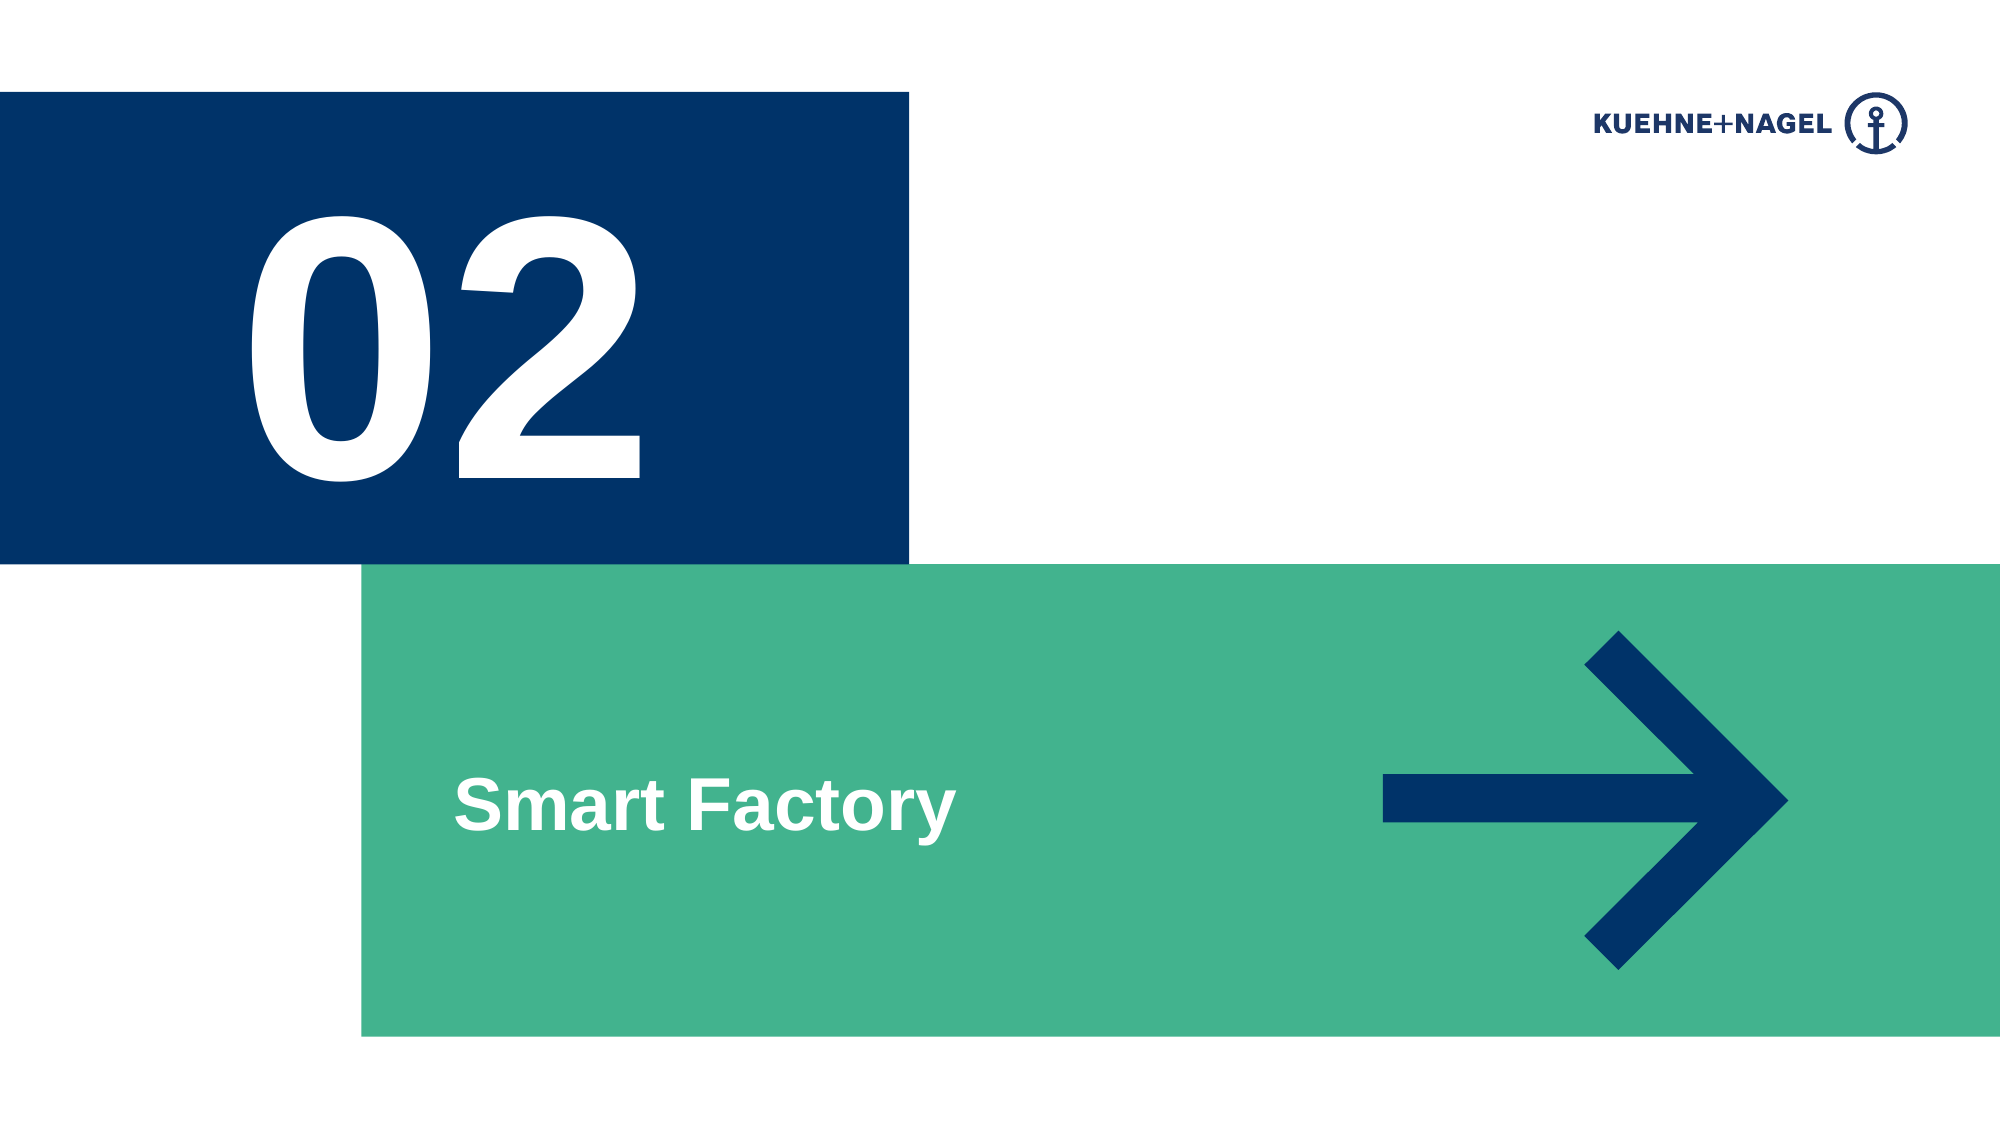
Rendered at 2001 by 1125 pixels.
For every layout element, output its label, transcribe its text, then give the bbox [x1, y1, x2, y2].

list 02 [0, 91, 907, 565]
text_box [363, 560, 2000, 1032]
list Smart Factory [453, 1032, 1313, 1037]
